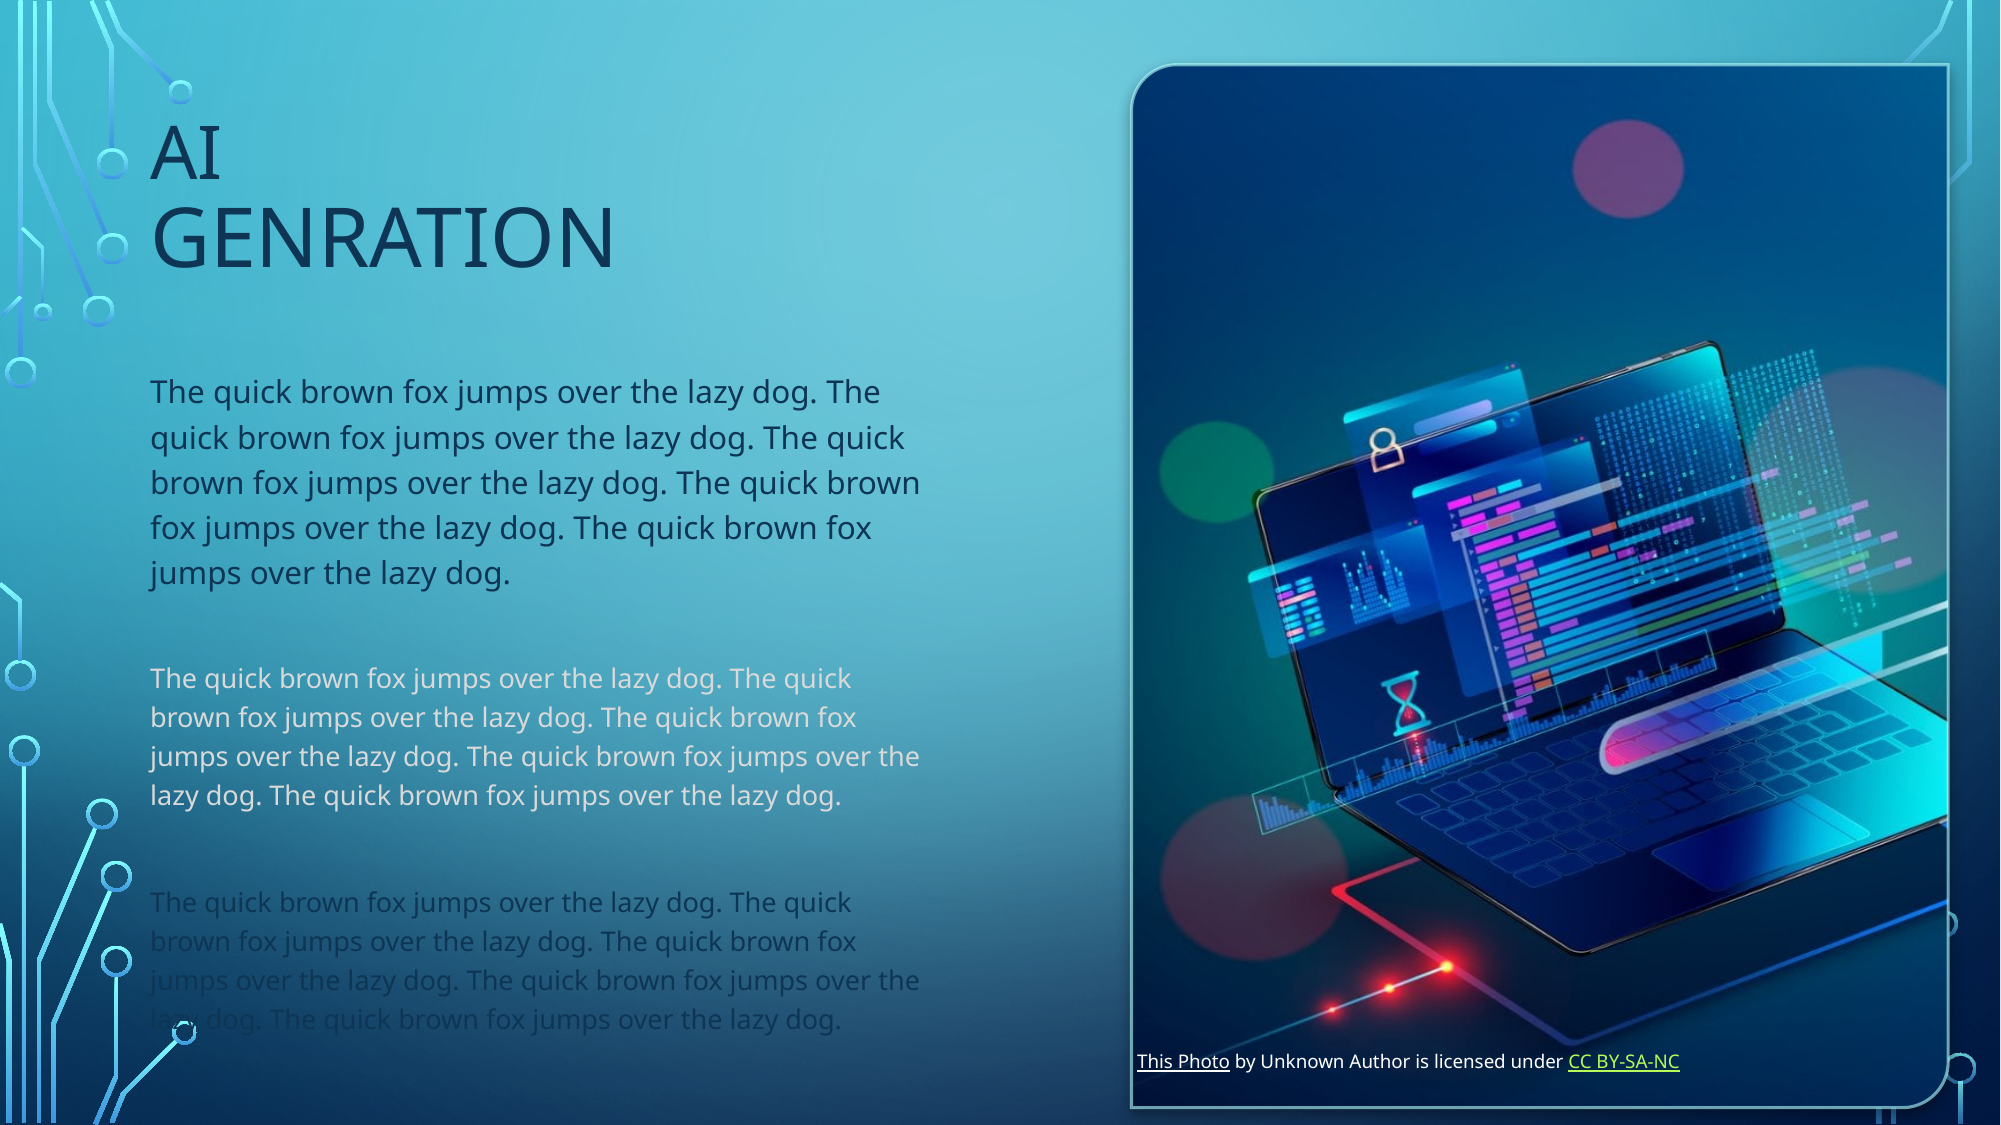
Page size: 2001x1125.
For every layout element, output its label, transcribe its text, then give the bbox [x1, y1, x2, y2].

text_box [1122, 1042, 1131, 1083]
picture [1131, 64, 1949, 1108]
title AI GENRATION [135, 24, 636, 357]
list The quick brown fox jumps over the lazy dog. The quick brown fox jumps over the lazy dog. The quick brown fox jumps over the lazy dog. The quick brown fox jumps over the lazy dog. The quick brown fox jumps over the lazy dog. The quick brown fox jumps over the lazy dog. The quick brown fox jumps over the lazy dog. The quick brown fox jumps over the lazy dog. The quick brown fox jumps over the lazy dog. The quick brown fox jumps over the lazy dog. The quick brown fox jumps over the lazy dog. The quick brown fox jumps over the lazy dog. The quick brown fox jumps over the lazy dog. The quick brown fox jumps over the lazy dog. The quick brown fox jumps over the lazy dog. [135, 357, 952, 1043]
